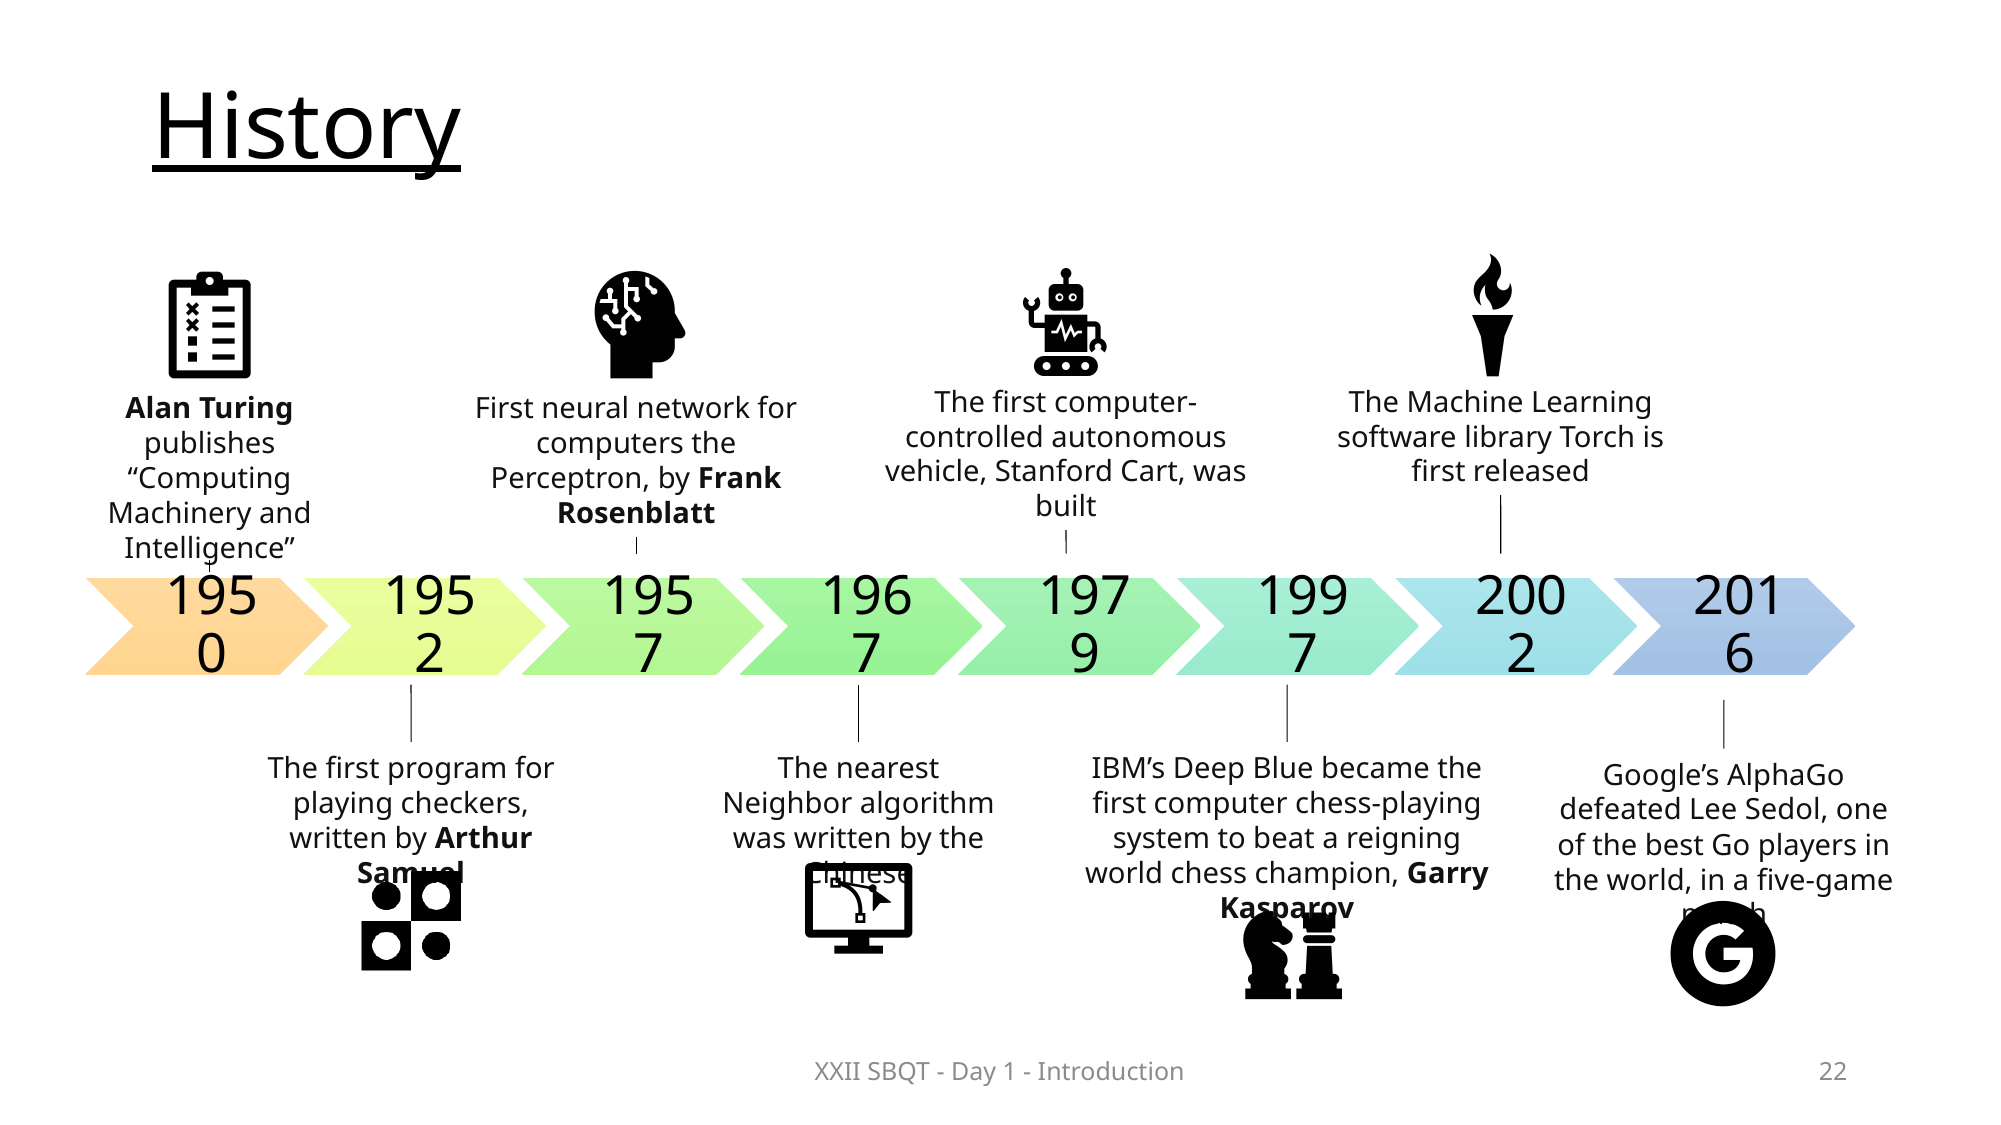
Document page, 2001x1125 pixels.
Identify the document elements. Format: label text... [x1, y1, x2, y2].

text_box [1298, 251, 1704, 554]
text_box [863, 259, 1269, 554]
text_box 2016 [1612, 577, 1856, 675]
footer XXII SBQT - Day 1 - Introduction [662, 1042, 1338, 1103]
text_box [1065, 684, 1509, 1020]
text_box 1997 [1176, 577, 1419, 675]
slide_number 22 [1412, 1042, 1863, 1103]
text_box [247, 684, 575, 998]
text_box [1533, 699, 1915, 1018]
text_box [447, 261, 825, 554]
title History [137, 59, 1863, 198]
text_box 1957 [521, 577, 765, 675]
text_box 1950 [85, 577, 328, 675]
text_box 2002 [1394, 577, 1638, 675]
text_box 1967 [740, 577, 983, 675]
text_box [46, 261, 373, 561]
text_box 1979 [958, 577, 1201, 675]
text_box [695, 684, 1022, 971]
text_box 1952 [303, 577, 547, 675]
